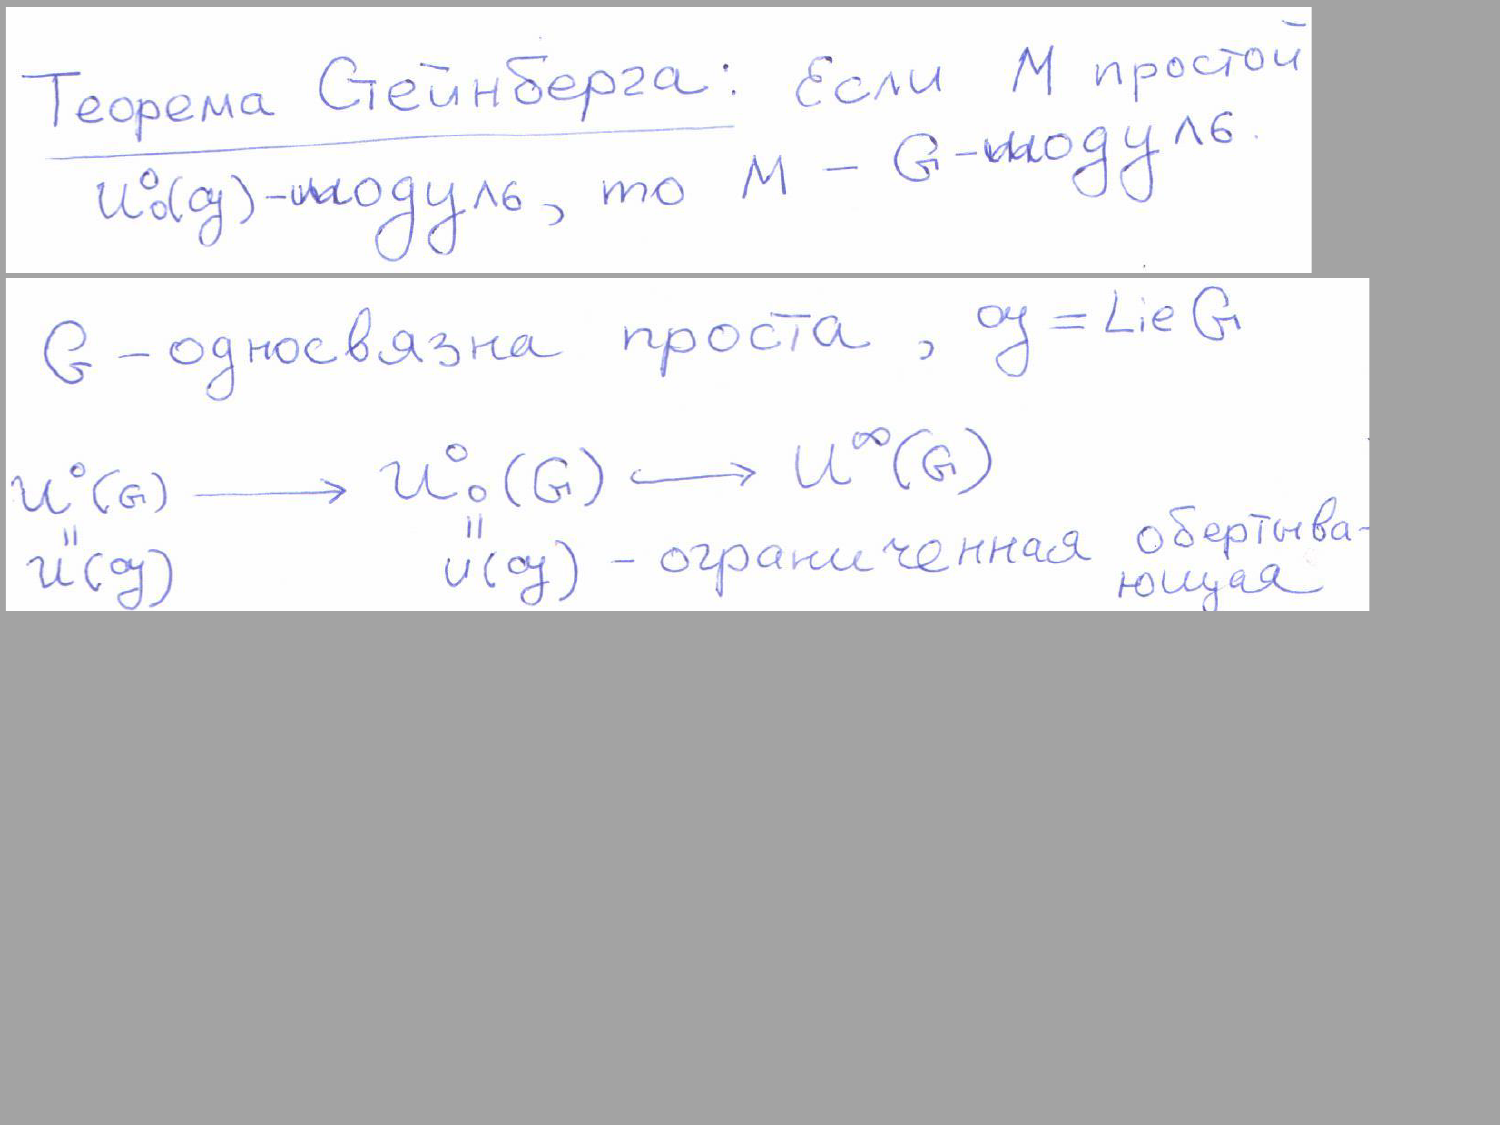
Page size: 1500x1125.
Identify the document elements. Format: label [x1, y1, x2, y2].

picture [5, 278, 1370, 612]
picture [5, 6, 1312, 273]
